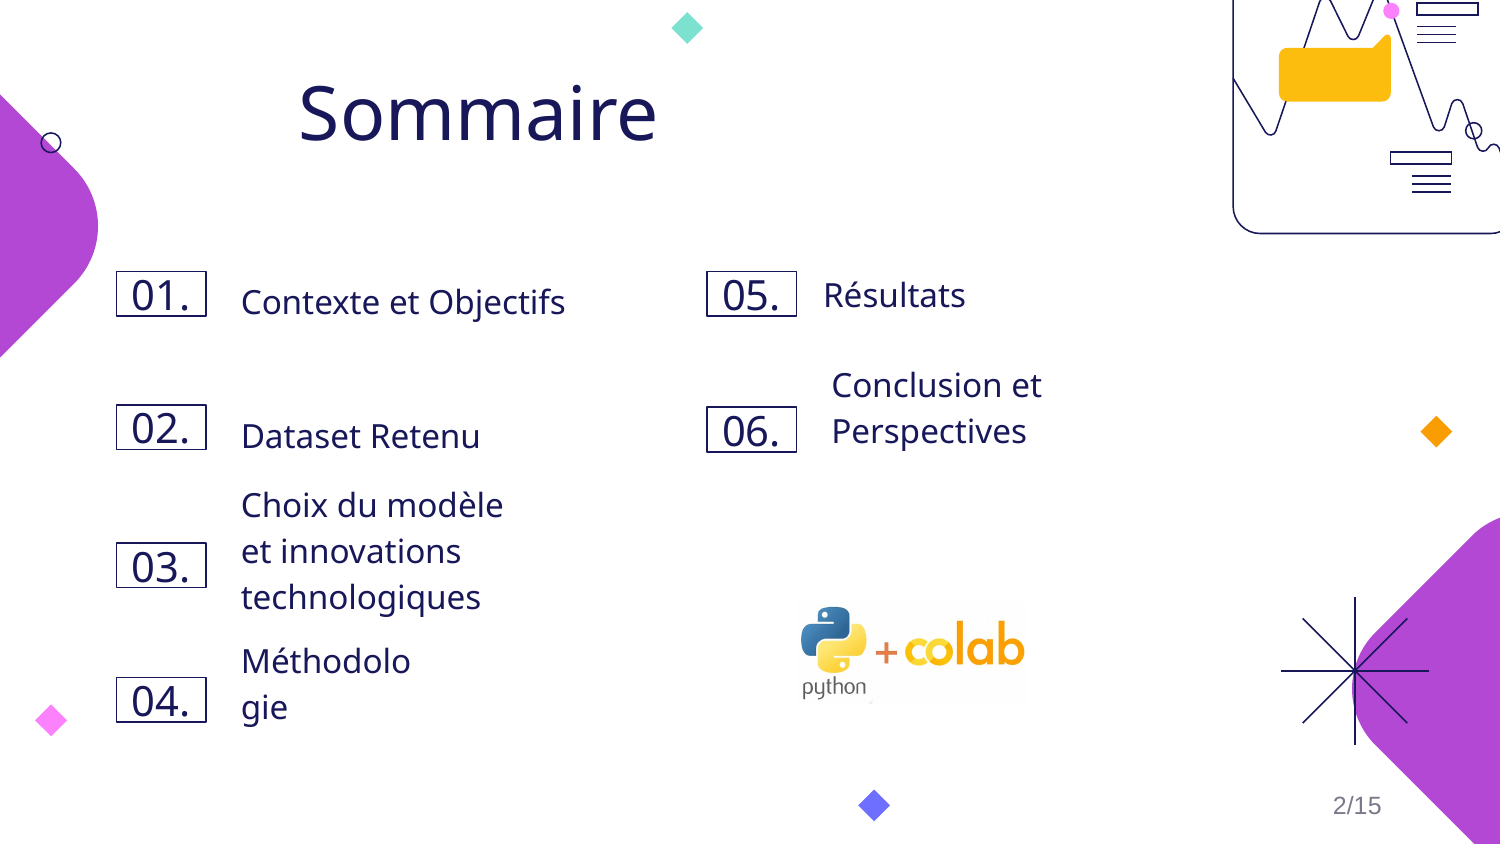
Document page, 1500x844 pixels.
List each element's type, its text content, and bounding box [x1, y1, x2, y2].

text_box 05. [707, 271, 797, 316]
text_box Méthodologie [225, 667, 440, 741]
subtitle Contexte et Objectifs [225, 262, 750, 337]
text_box 03. [116, 543, 207, 588]
slide_number 2/15 [1059, 782, 1397, 828]
text_box 01. [116, 271, 207, 316]
text_box Conclusion et Perspectives [816, 391, 1234, 466]
text_box 06. [707, 407, 797, 452]
text_box Dataset Retenu [225, 397, 655, 471]
text_box Choix du modèle et innovations technologiques [225, 508, 644, 631]
text_box Résultats [808, 255, 1322, 330]
title Sommaire [283, 50, 1227, 145]
picture [796, 601, 1027, 705]
text_box 02. [116, 405, 207, 450]
text_box 04. [116, 677, 207, 723]
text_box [1232, 0, 1500, 234]
